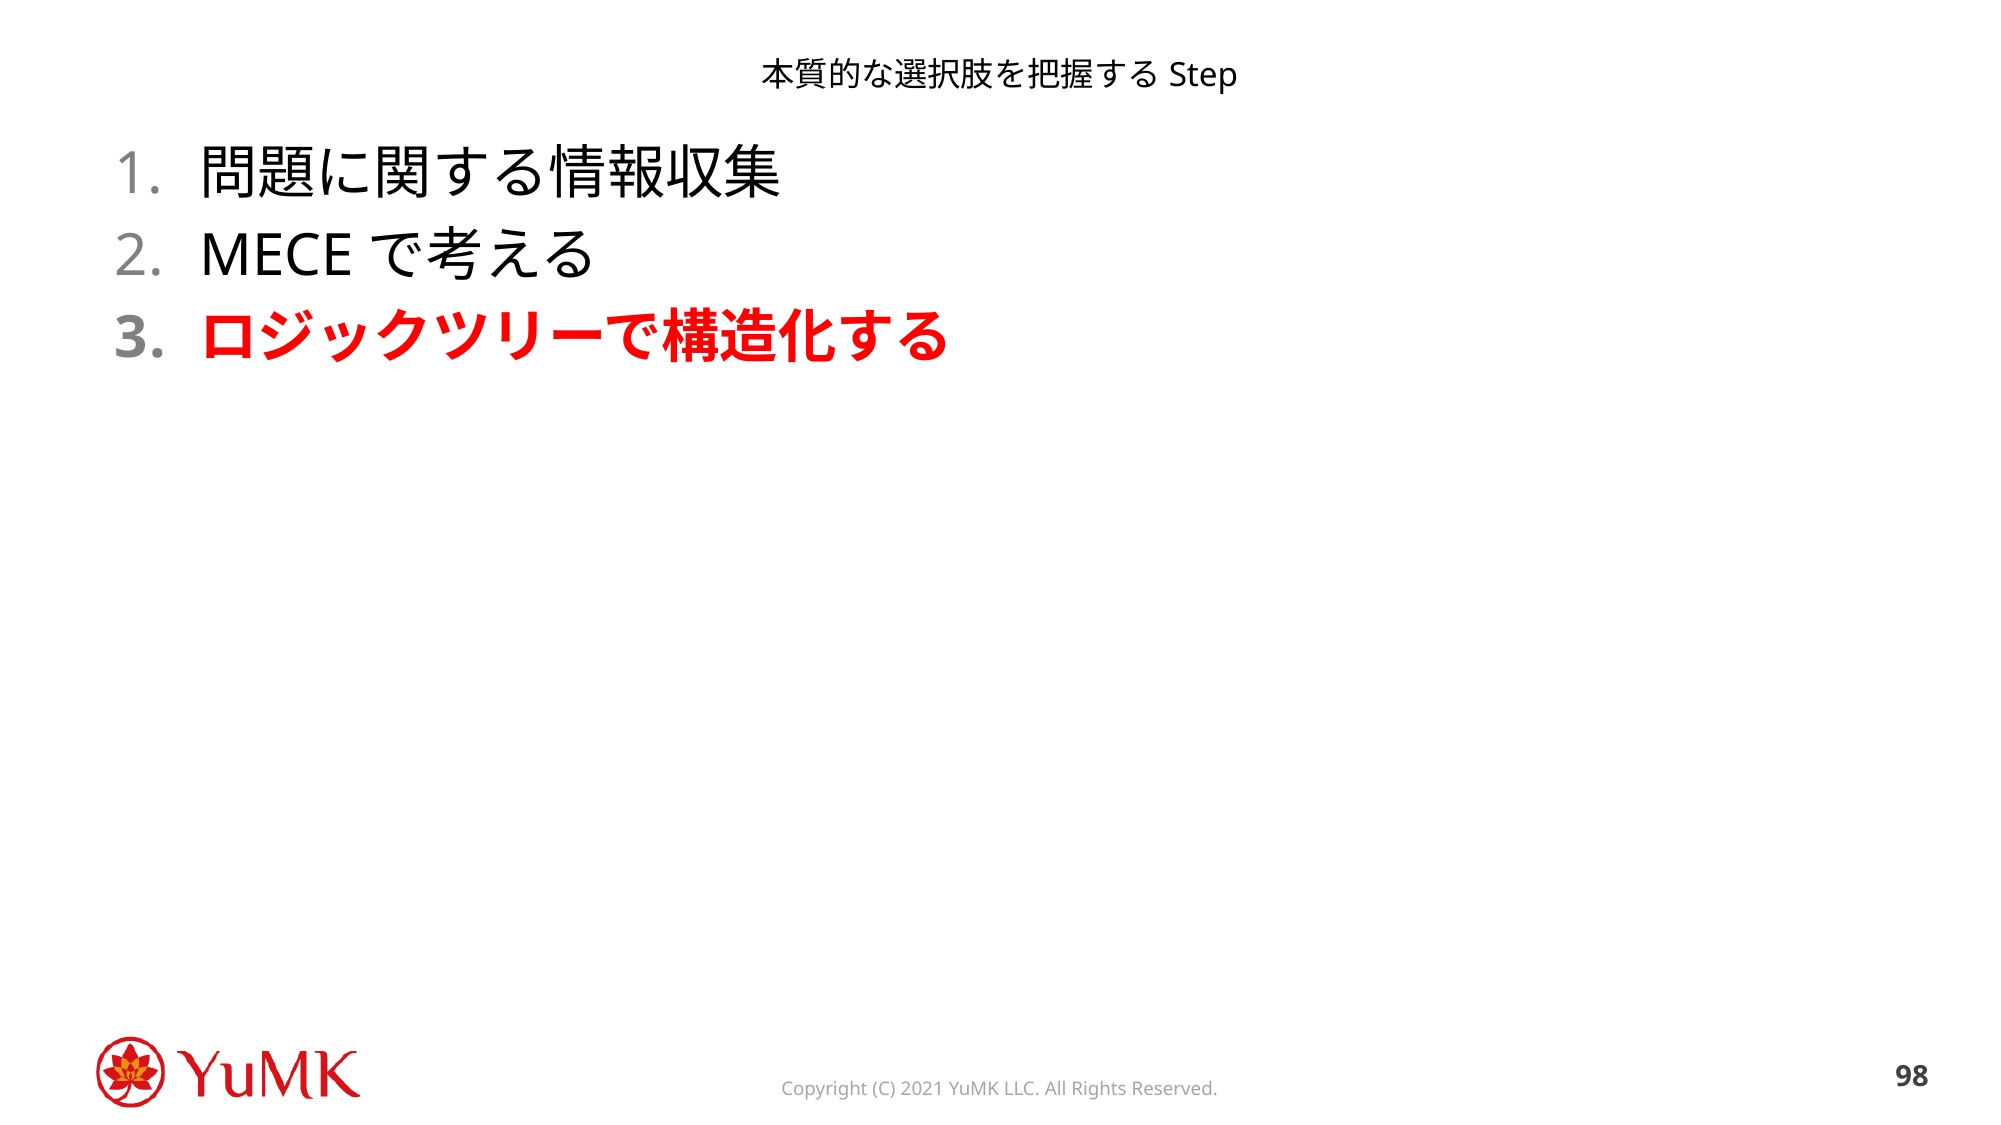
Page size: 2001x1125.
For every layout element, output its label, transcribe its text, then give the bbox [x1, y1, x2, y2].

slide_number 97 [1477, 1047, 1944, 1108]
title 本質的な選択肢を把握するStep [99, 32, 1900, 113]
picture [90, 1035, 365, 1108]
list 問題に関する情報収集 MECEで考える ロジックツリーで構造化する [99, 128, 1900, 997]
